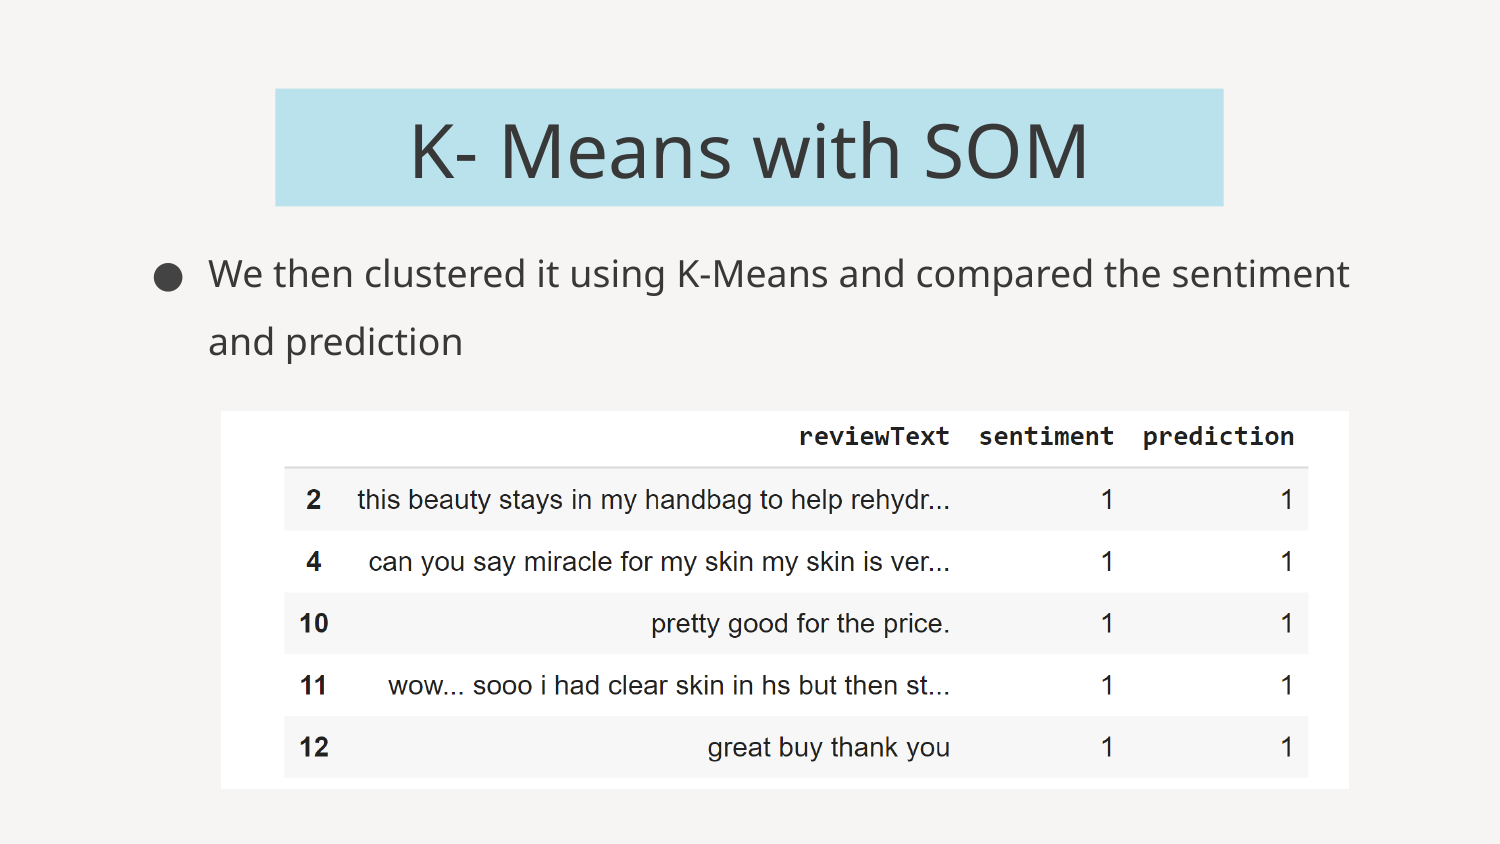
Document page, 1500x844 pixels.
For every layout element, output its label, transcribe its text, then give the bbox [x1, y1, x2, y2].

picture [220, 411, 1349, 790]
text_box [275, 174, 1224, 207]
title K- Means with SOM [118, 88, 1382, 174]
list We then clustered it using K-Means and compared the sentiment and prediction [118, 212, 1382, 685]
